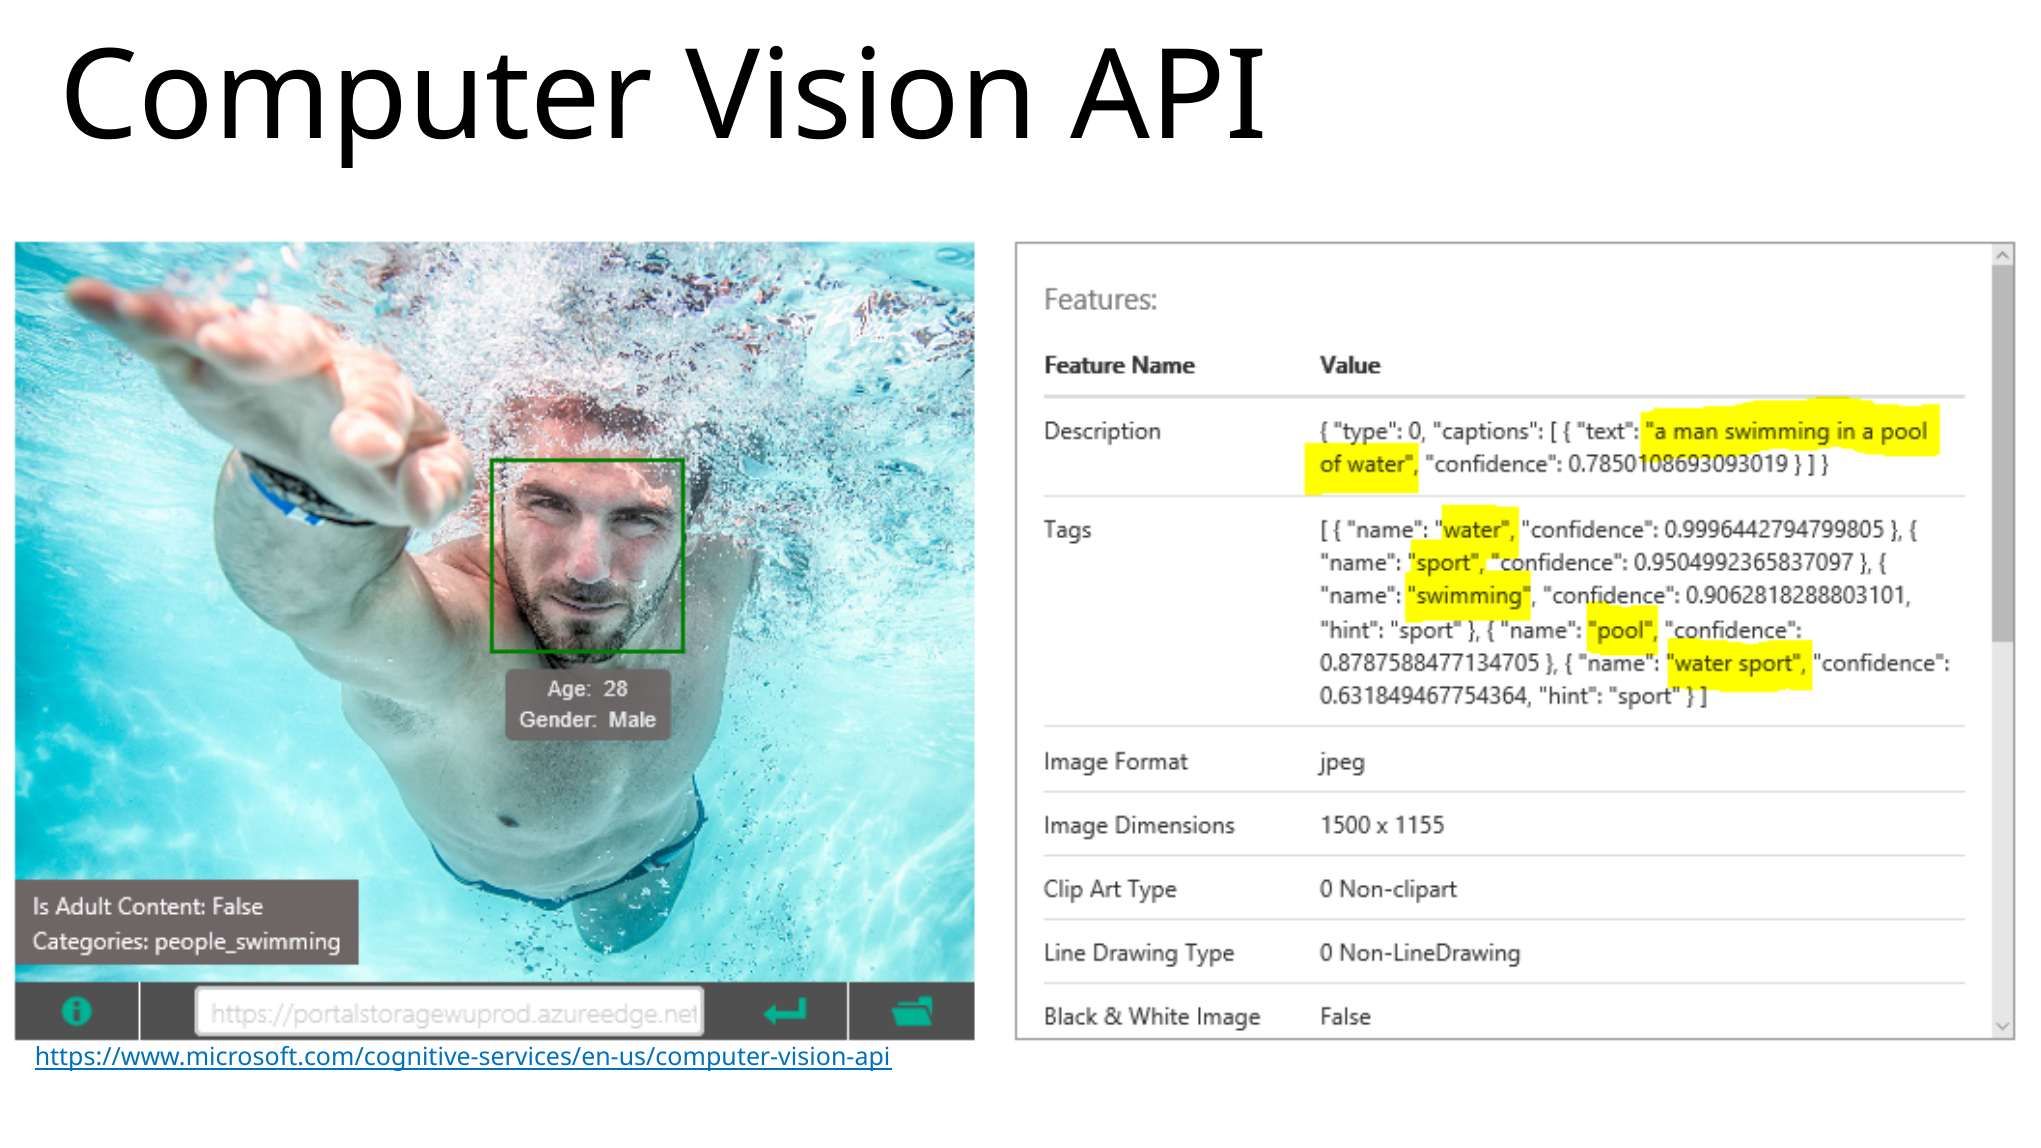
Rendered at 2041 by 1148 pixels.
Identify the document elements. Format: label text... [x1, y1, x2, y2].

text_box https://www.microsoft.com/cognitive-services/en-us/computer-vision-api [20, 1056, 1683, 1079]
text_box Computer Vision API [45, 23, 1996, 174]
picture [0, 223, 2033, 1056]
